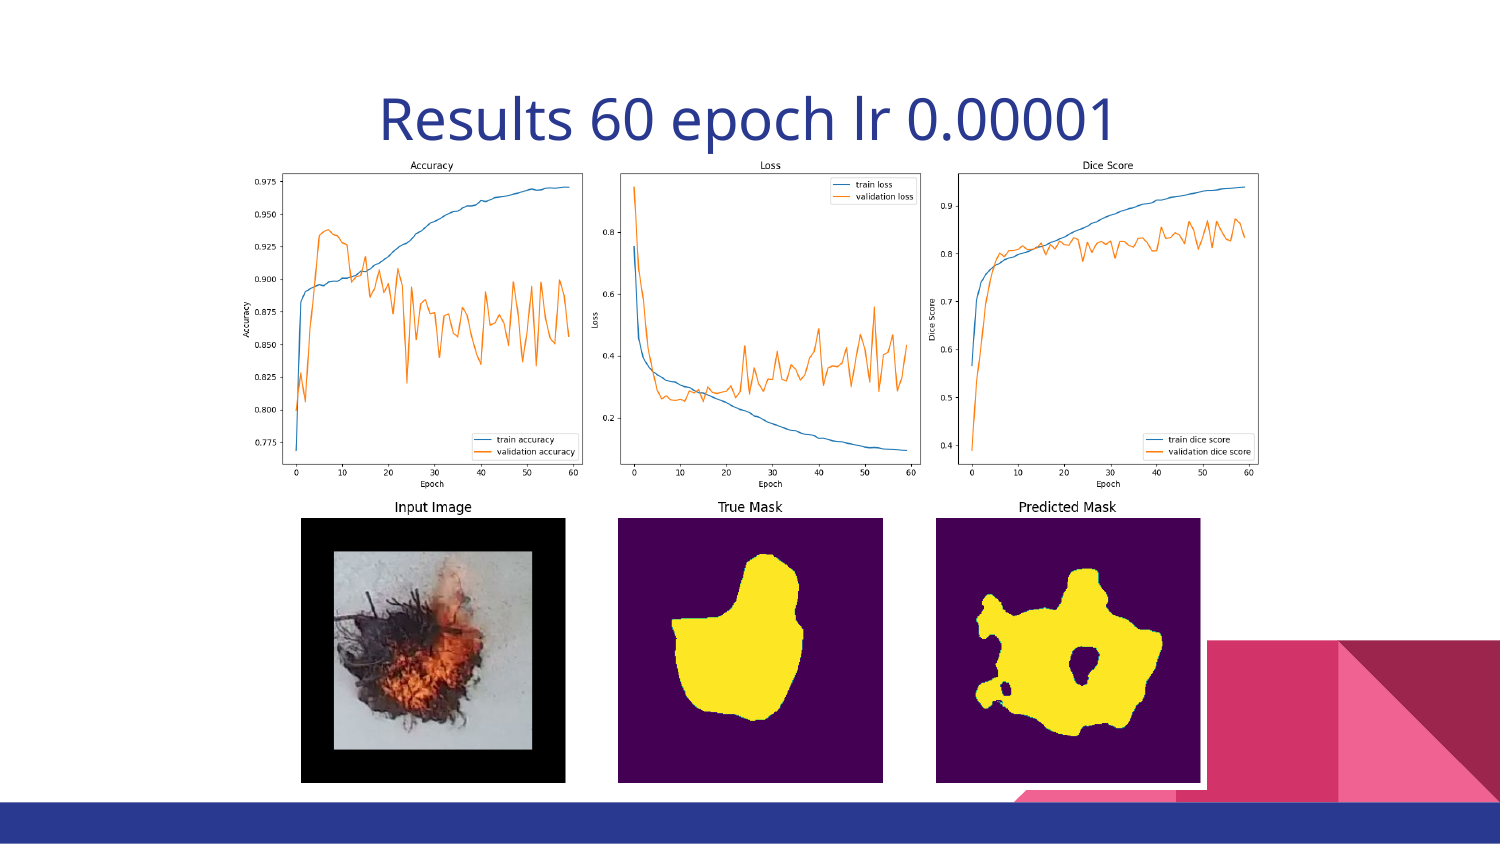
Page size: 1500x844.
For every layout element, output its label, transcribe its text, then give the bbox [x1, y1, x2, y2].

picture [237, 155, 1263, 791]
title Results 60 epoch lr 0.00001 [51, 67, 1449, 167]
